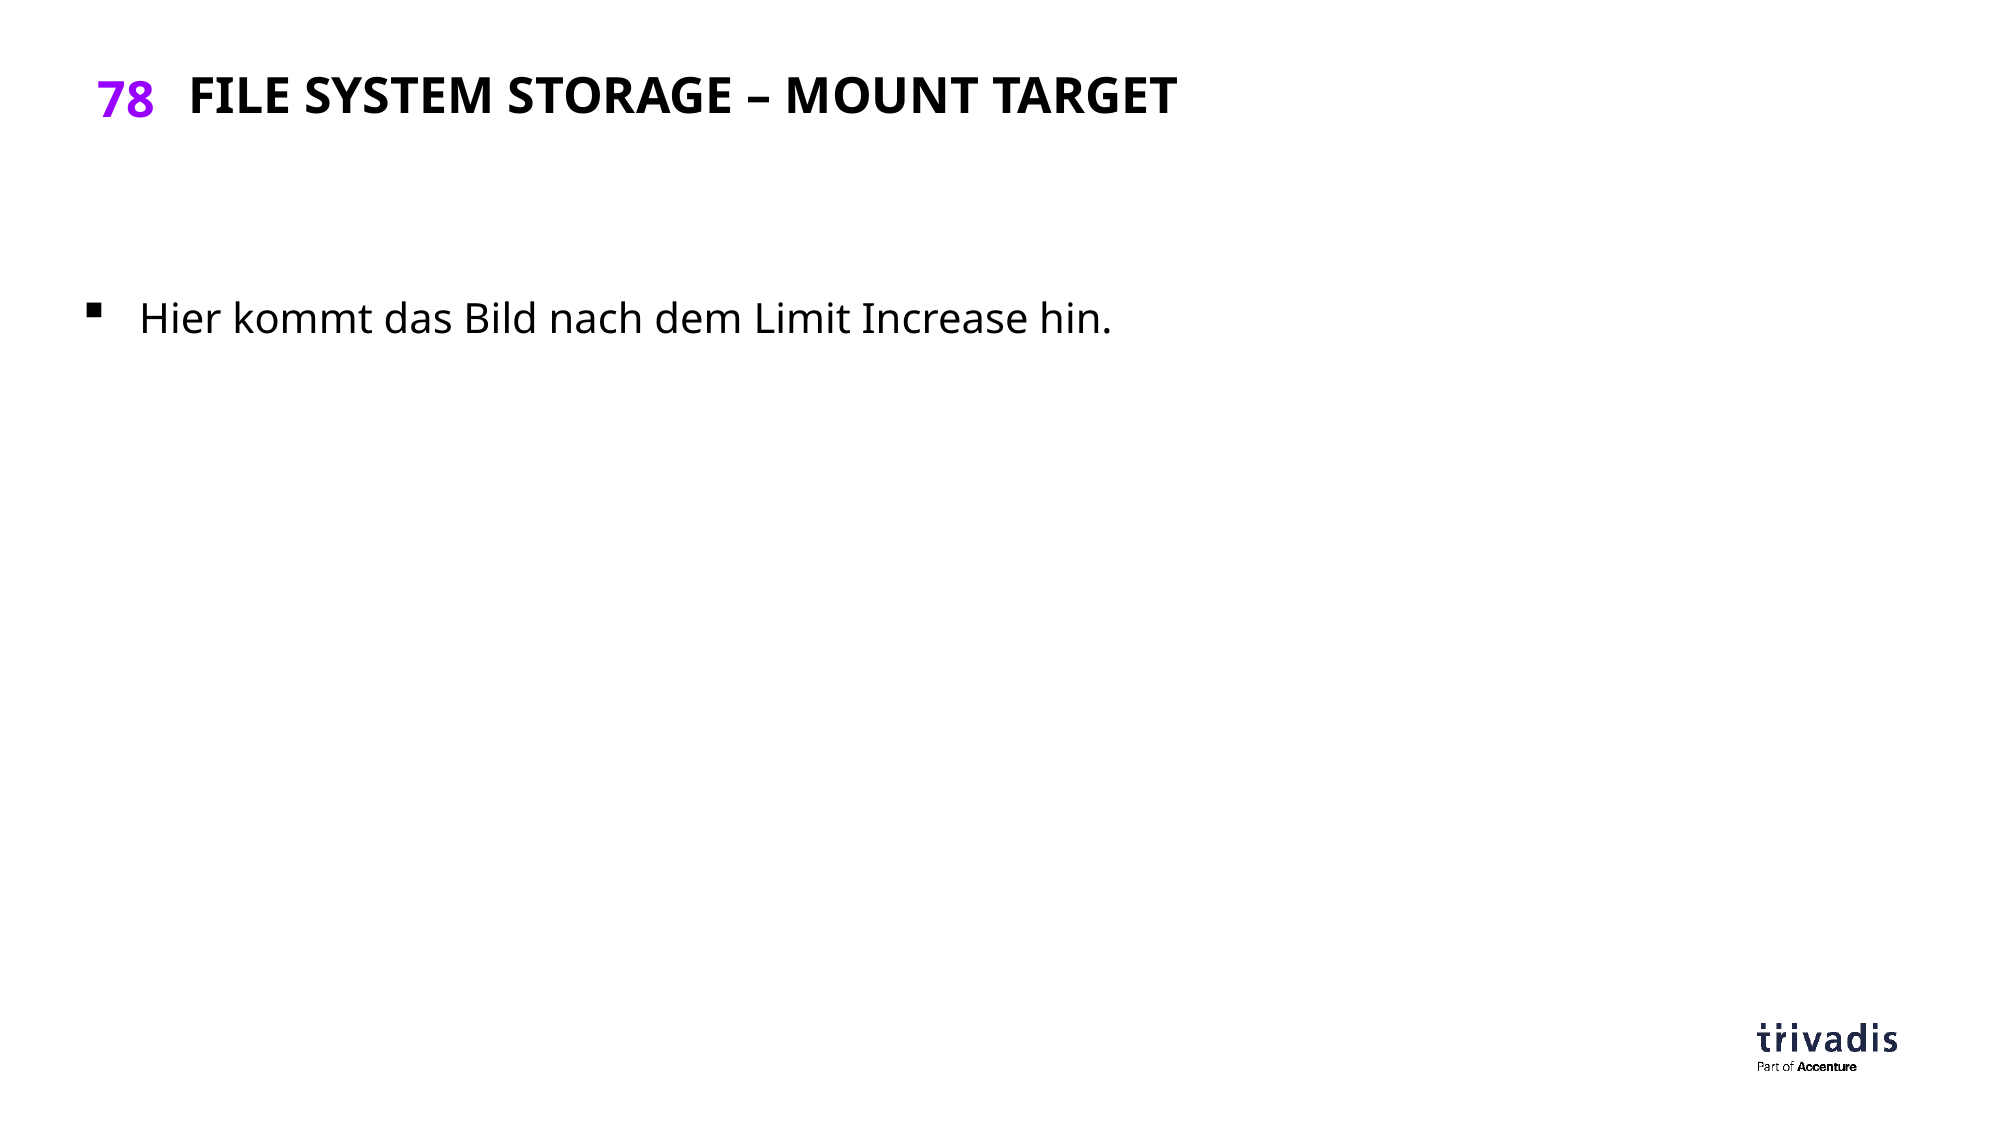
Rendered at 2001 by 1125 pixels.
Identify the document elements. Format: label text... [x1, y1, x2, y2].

list Hier kommt das Bild nach dem Limit Increase hin. [65, 284, 1933, 1062]
title File system storage – mount target [170, 63, 1933, 136]
picture [1757, 1062, 1897, 1071]
